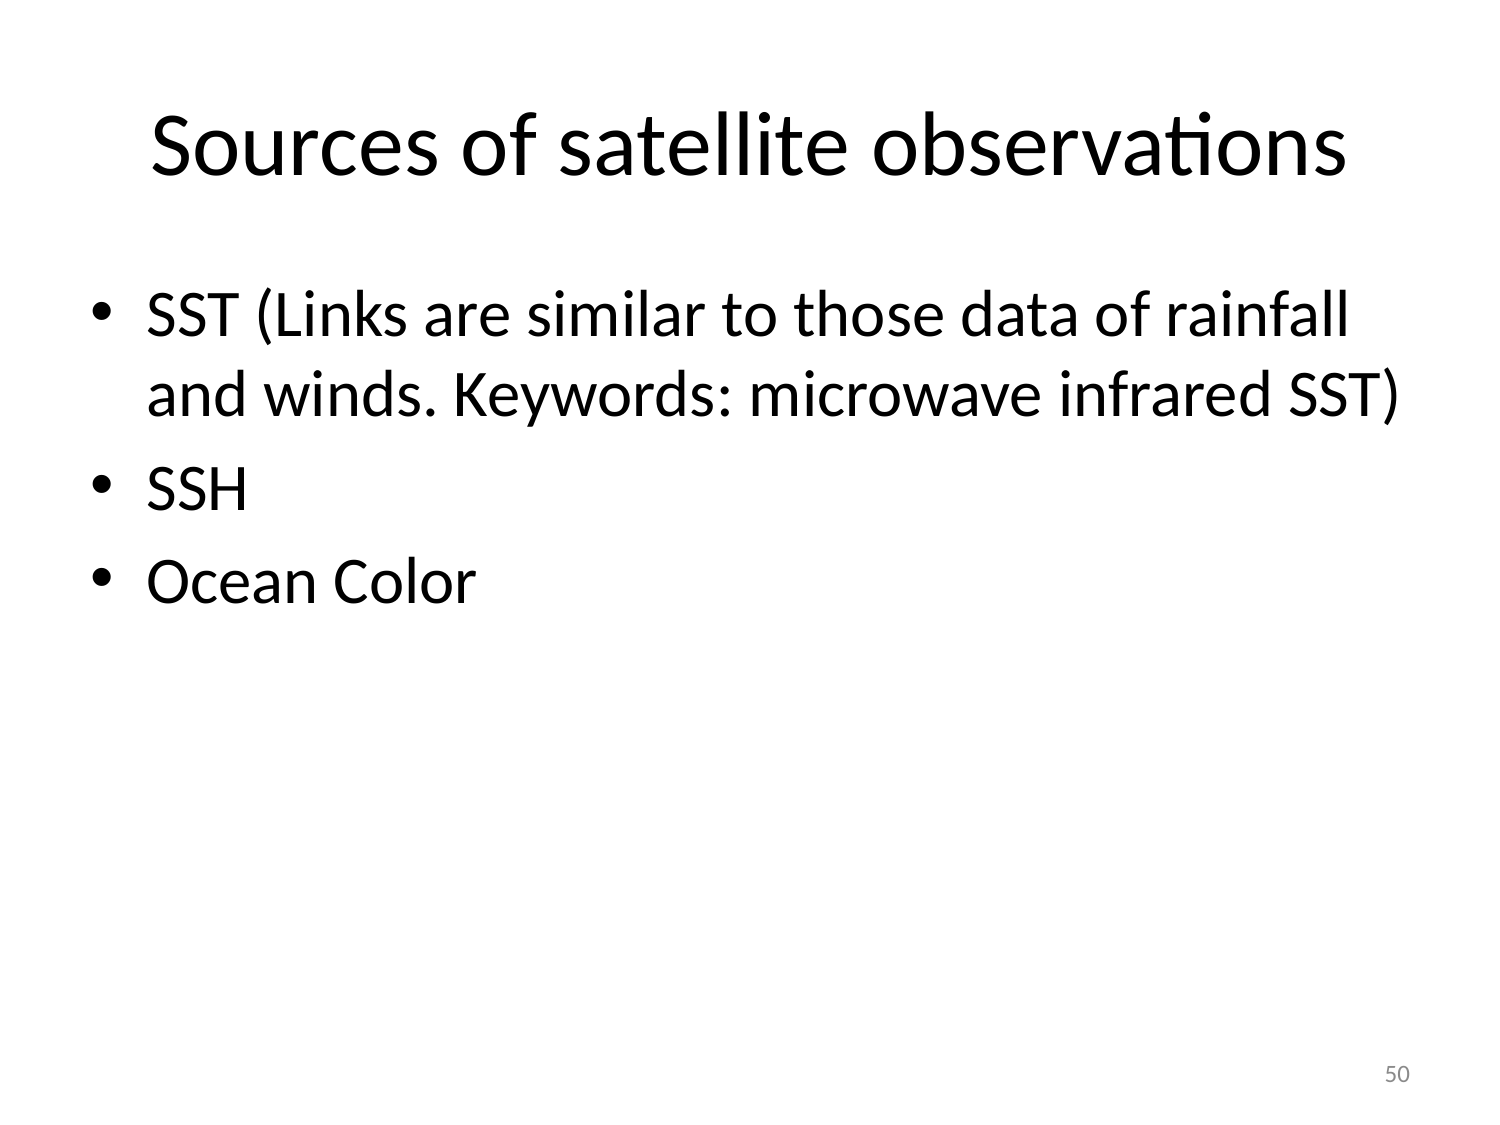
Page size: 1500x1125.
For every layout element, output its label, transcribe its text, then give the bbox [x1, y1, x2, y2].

title Sources of satellite observations [75, 45, 1425, 233]
list SST (Links are similar to those data of rainfall and winds. Keywords: microwave infrared SST) SSH Ocean Color [75, 262, 1425, 1005]
slide_number 50 [1074, 1042, 1425, 1103]
